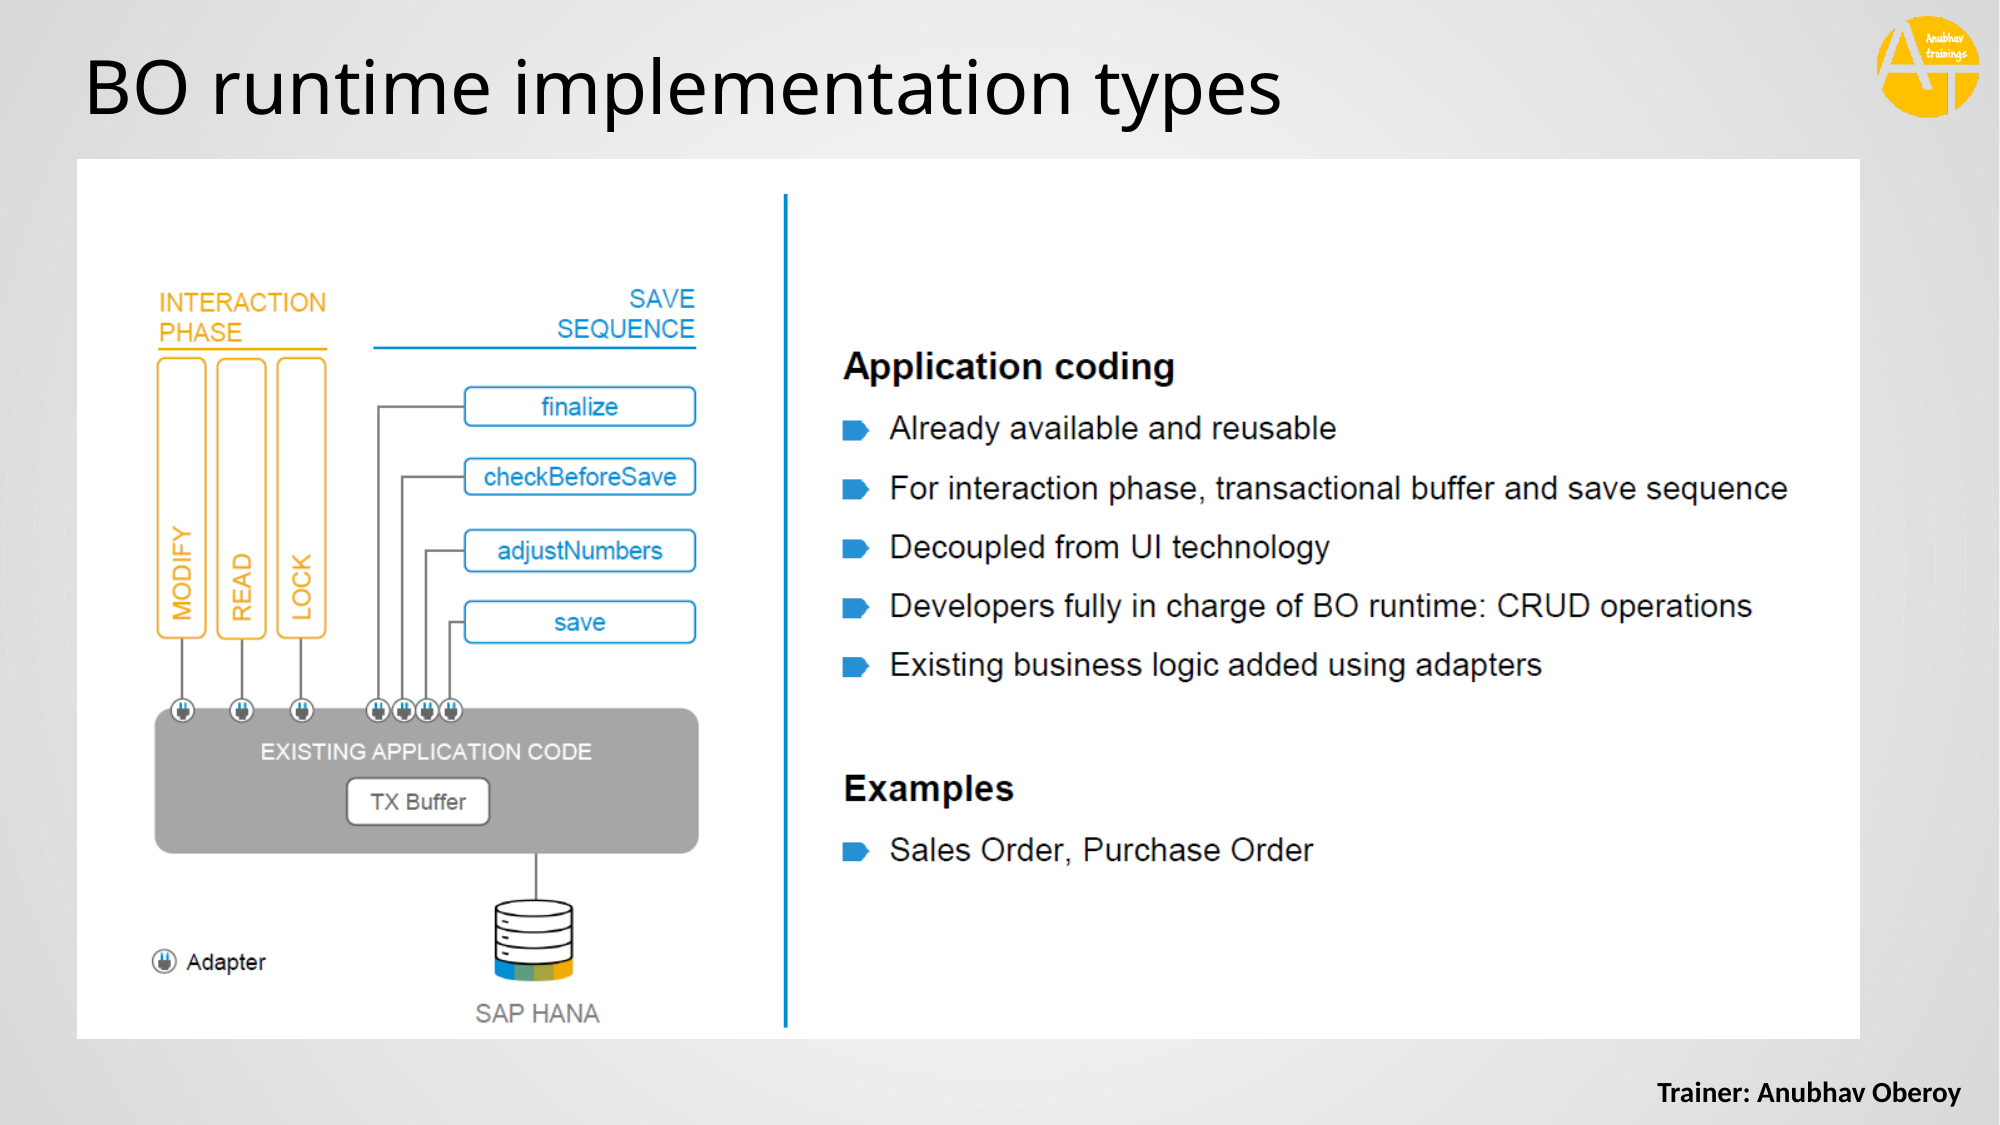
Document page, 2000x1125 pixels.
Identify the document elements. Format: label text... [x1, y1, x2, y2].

title BO runtime implementation types [63, 26, 1864, 144]
footer Trainer: Anubhav Oberoy [1625, 1061, 1994, 1121]
picture [77, 159, 1860, 1039]
picture [1866, 9, 1985, 126]
